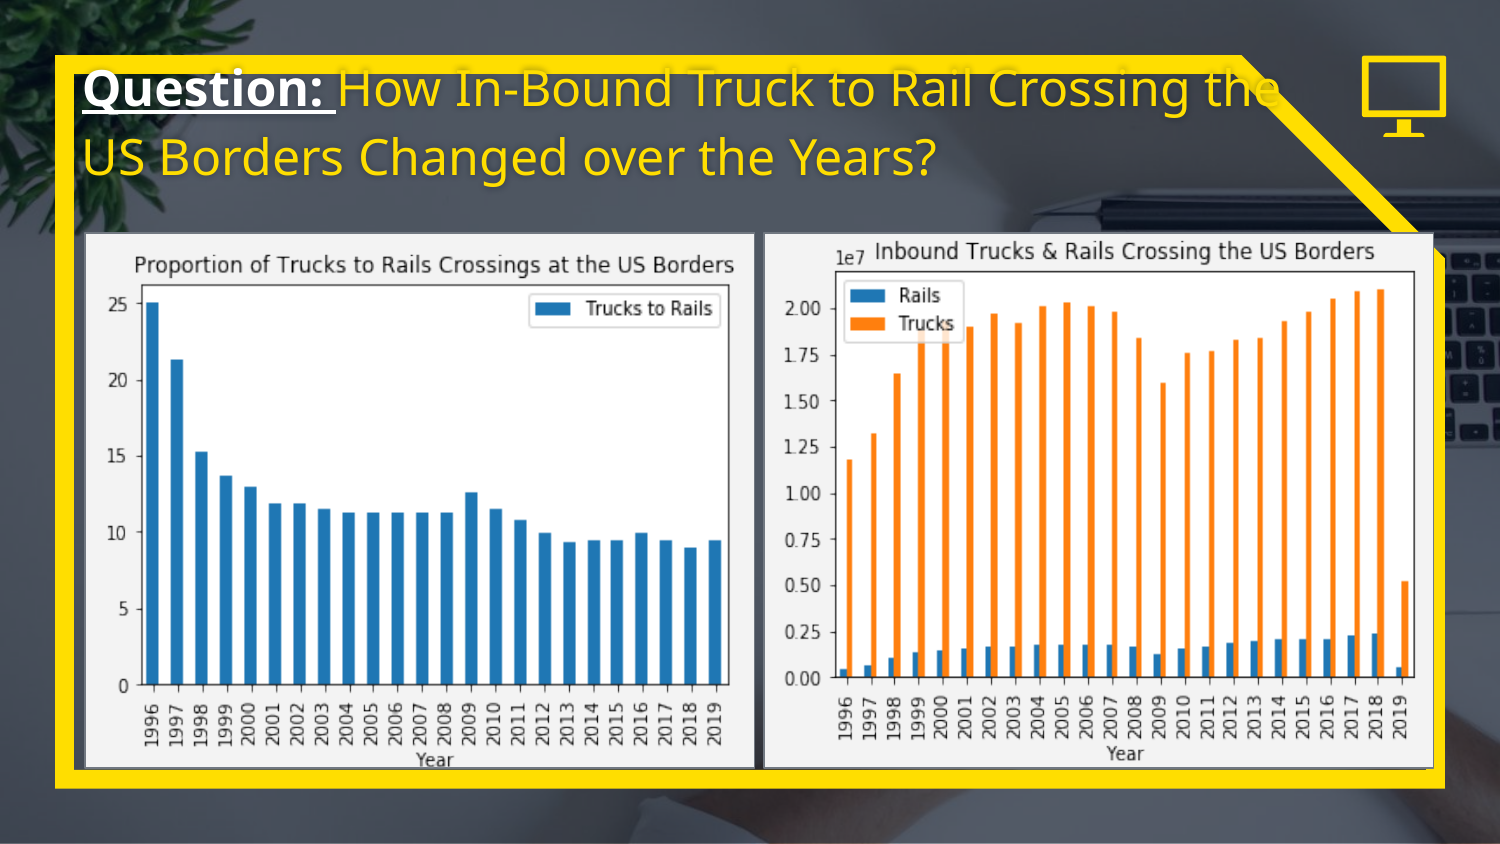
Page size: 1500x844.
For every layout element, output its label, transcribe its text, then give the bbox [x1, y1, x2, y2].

text_box [85, 232, 755, 769]
title Question: How In-Bound Truck to Rail Crossing the US Borders Changed over the Years? [81, 47, 1321, 197]
picture [0, 0, 1500, 844]
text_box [1361, 55, 1447, 137]
